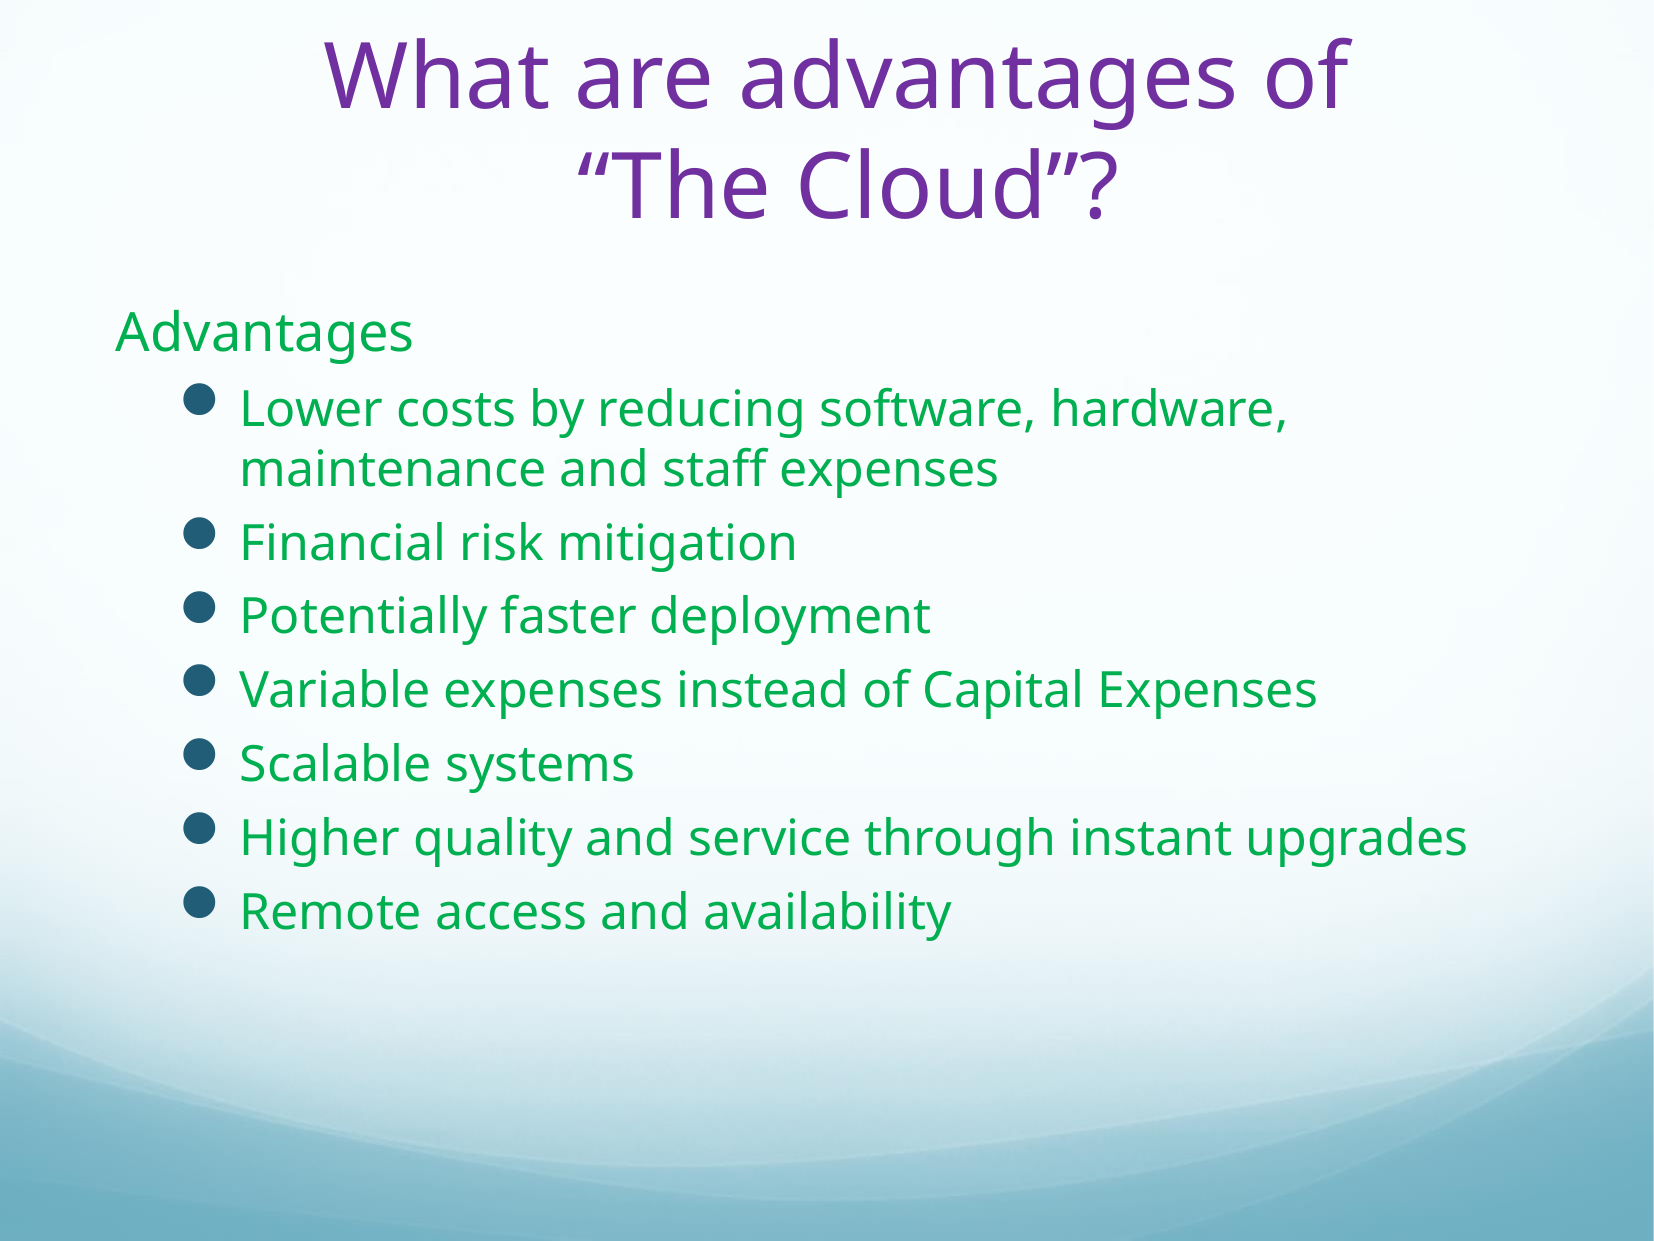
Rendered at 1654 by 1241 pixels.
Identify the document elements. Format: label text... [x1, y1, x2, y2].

picture [0, 0, 1654, 1241]
list Advantages Lower costs by reducing software, hardware, maintenance and staff expenses Financial risk mitigation Potentially faster deployment Variable expenses instead of Capital Expenses Scalable systems Higher quality and service through instant upgrades Remote access and availability [99, 289, 1554, 1075]
title What are advantages of “The Cloud”? [139, 52, 1559, 246]
